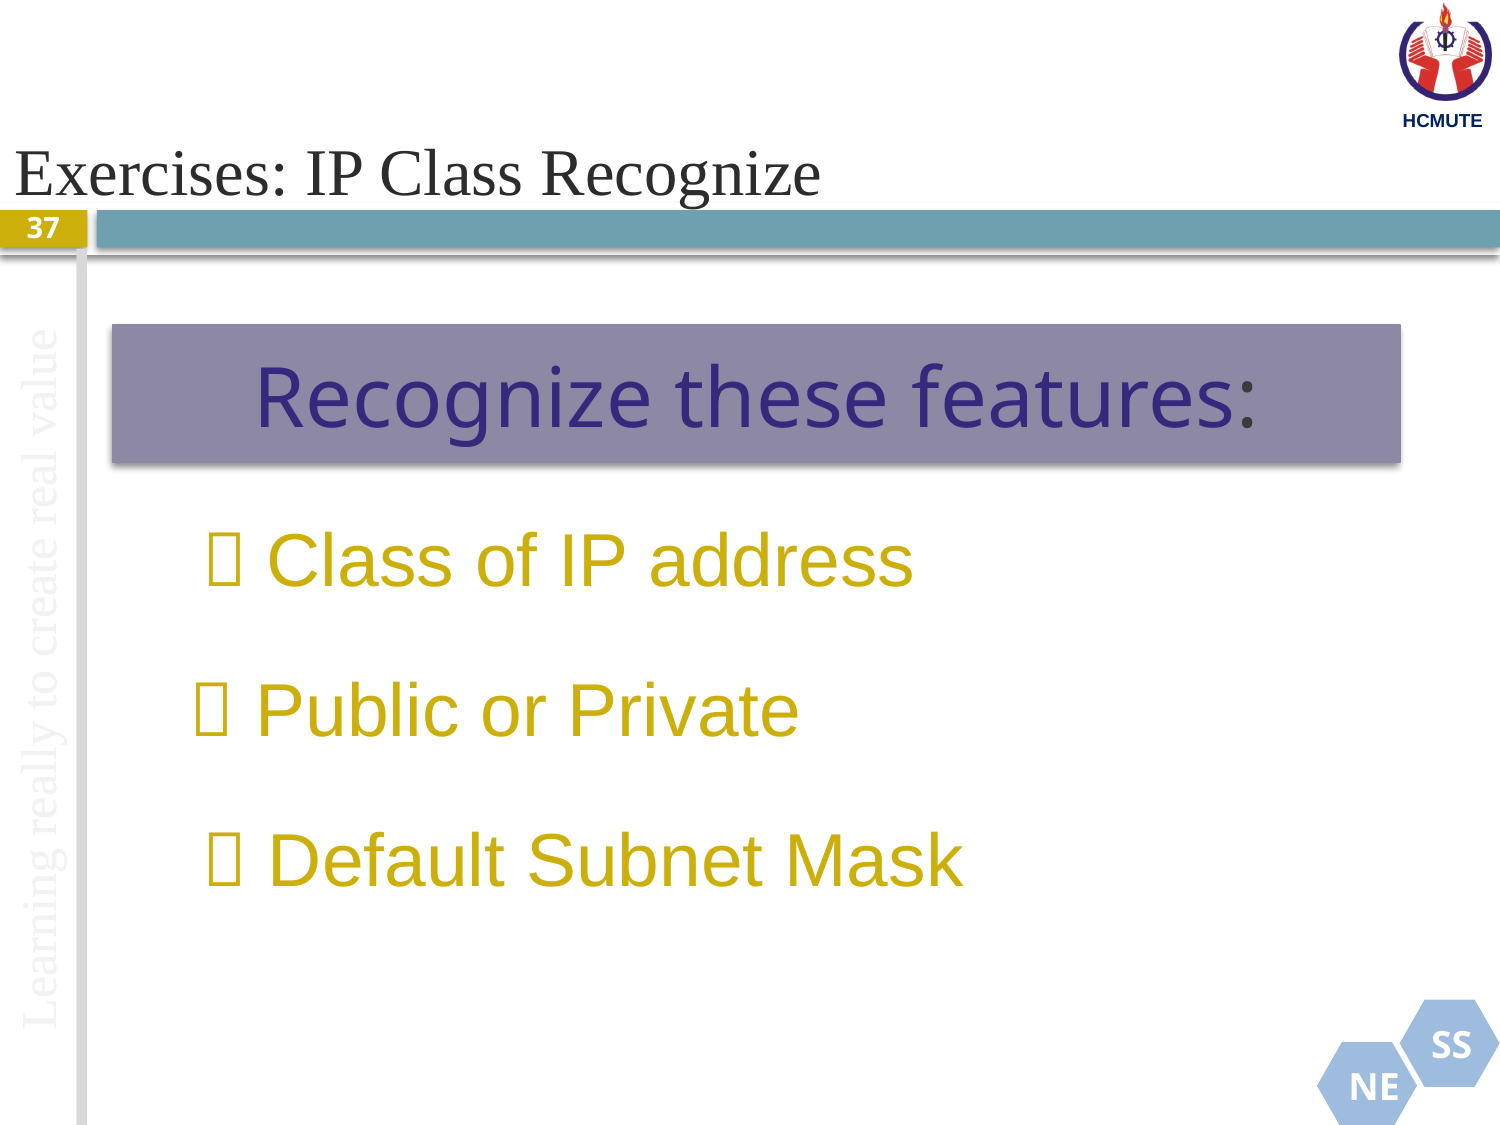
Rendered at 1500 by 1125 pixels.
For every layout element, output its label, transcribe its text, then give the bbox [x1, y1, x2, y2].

text_box  Public or Private [174, 637, 1400, 775]
slide_number 37 [0, 208, 87, 249]
picture [1399, 2, 1492, 101]
text_box Recognize these features: [112, 324, 1401, 463]
text_box  Default Subnet Mask [187, 787, 1300, 925]
text_box  Class of IP address [187, 487, 1300, 625]
title Exercises: IP Class Recognize [0, 112, 1500, 225]
